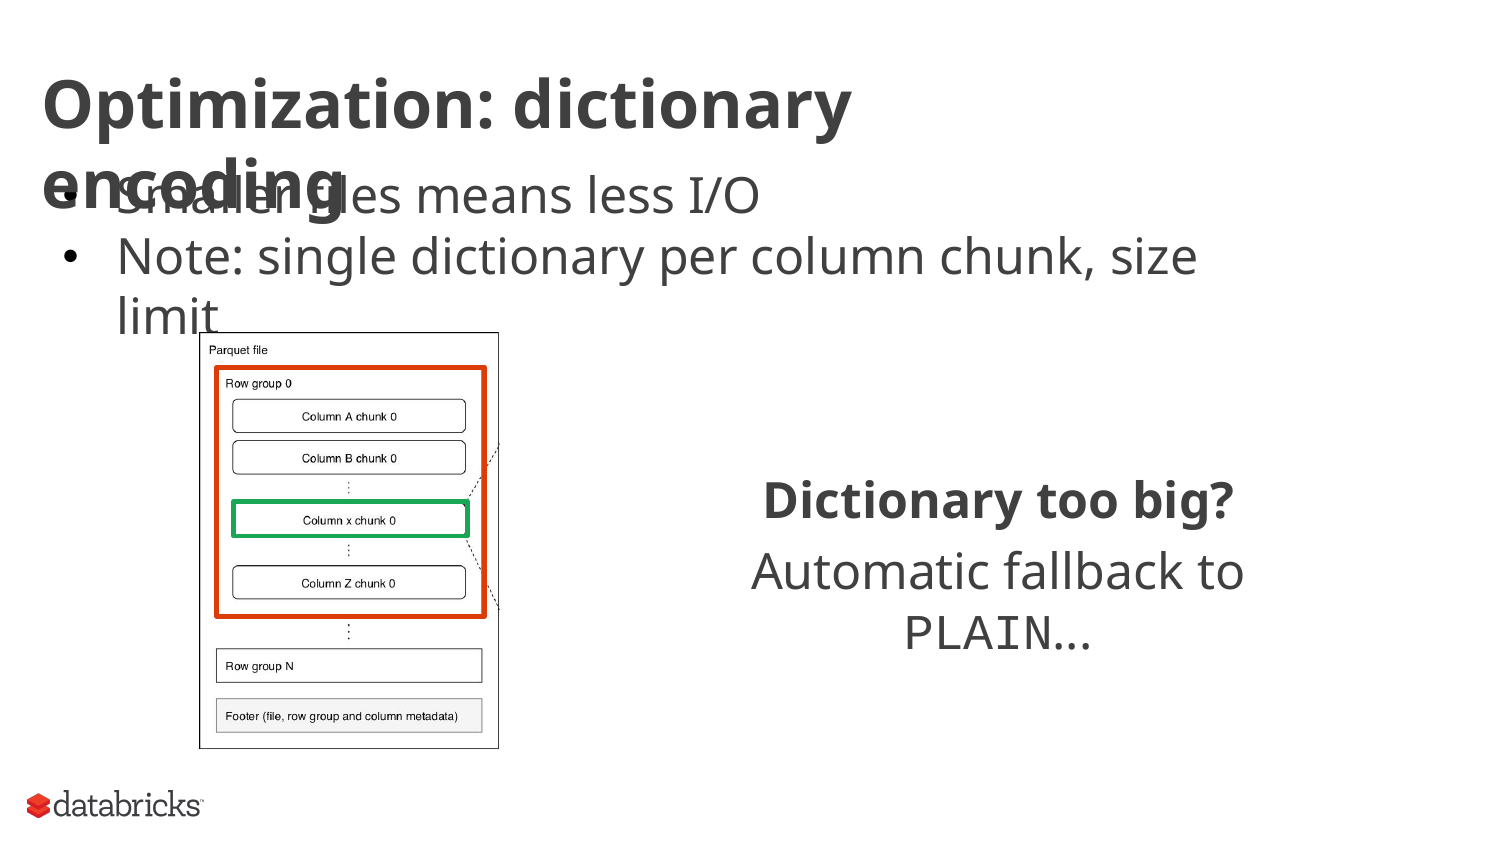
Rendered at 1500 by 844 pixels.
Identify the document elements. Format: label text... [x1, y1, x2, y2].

text_box Dictionary too big? Automatic fallback to PLAIN... [665, 456, 1332, 660]
title Optimization: dictionary encoding [39, 59, 1130, 222]
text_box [198, 332, 501, 750]
text_box Smaller files means less I/O Note: single dictionary per column chunk, size limit [59, 161, 1220, 344]
picture [27, 790, 204, 818]
